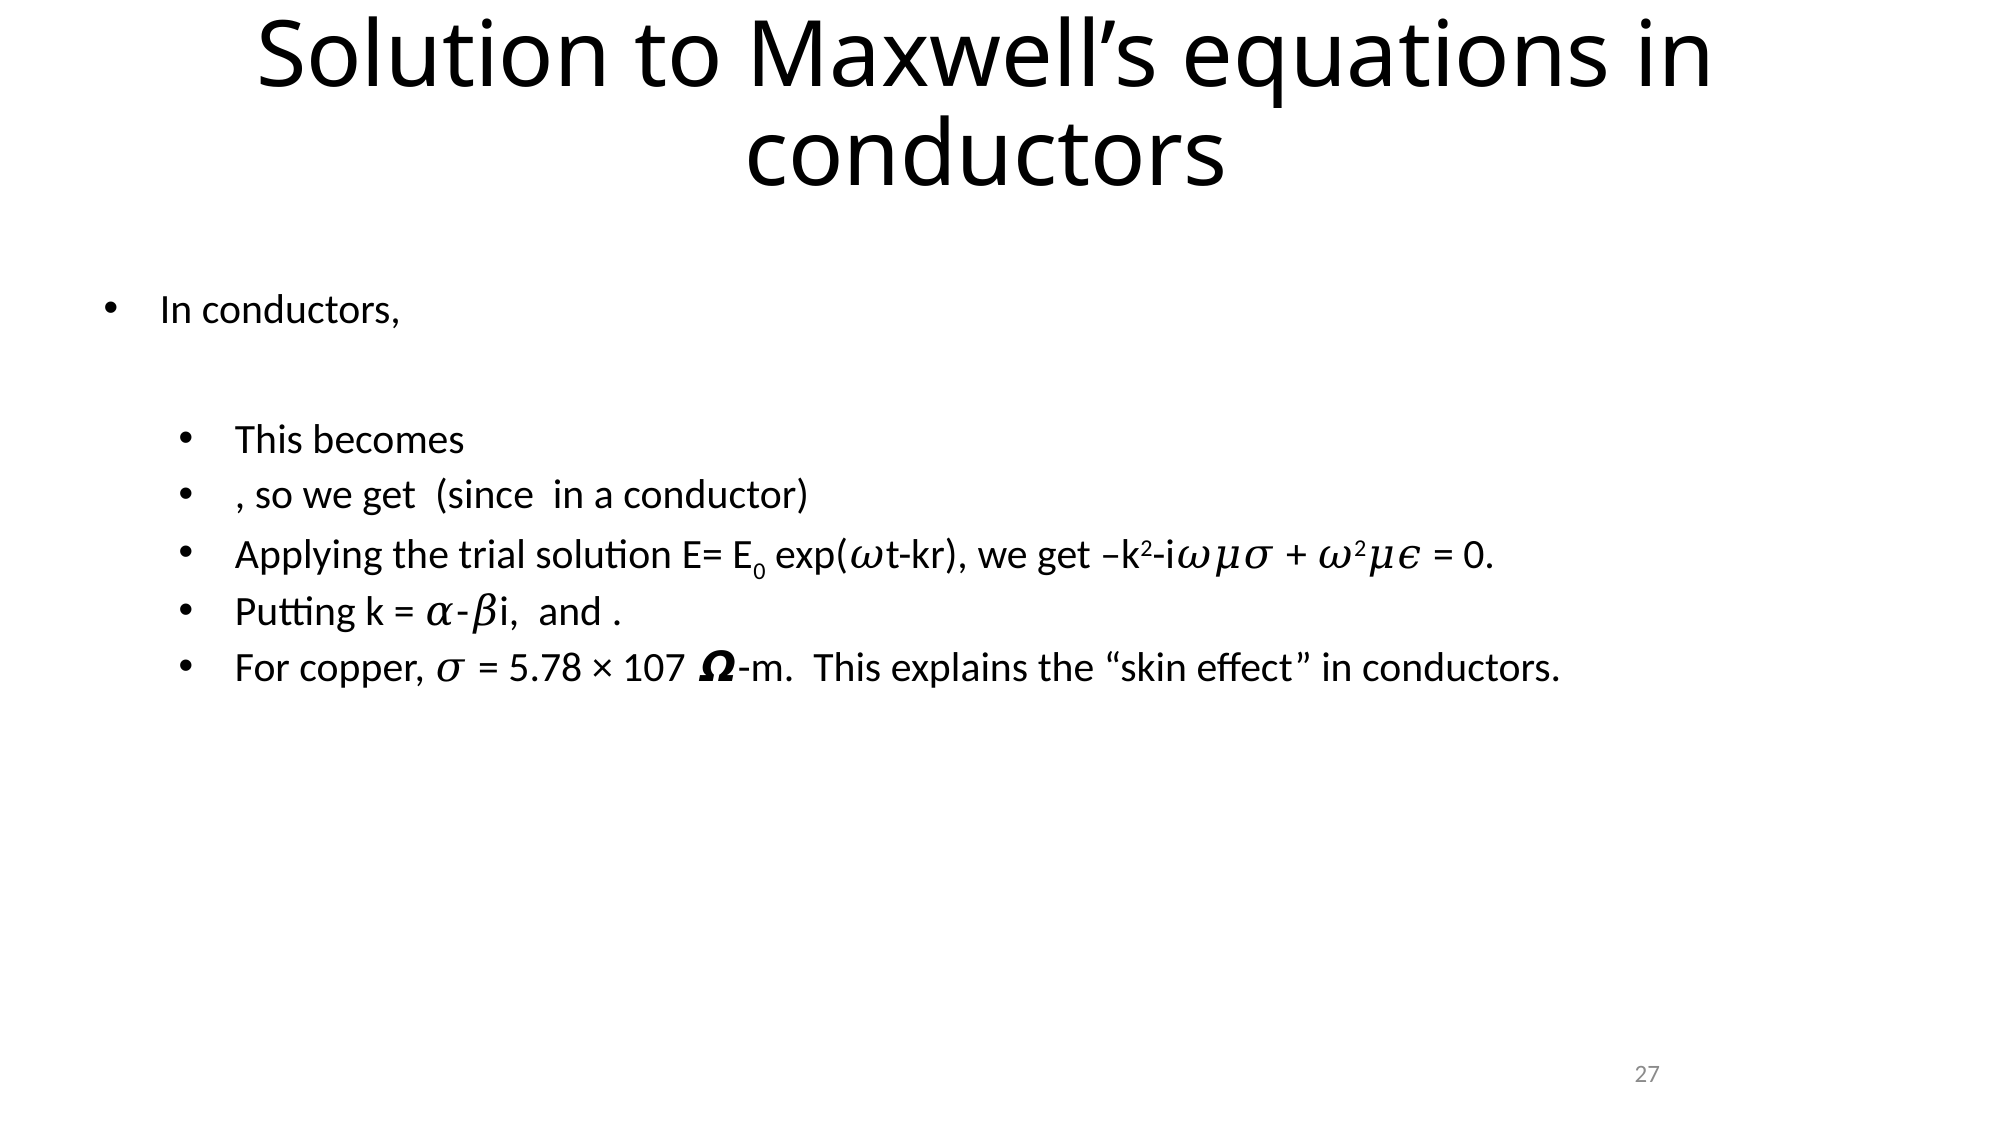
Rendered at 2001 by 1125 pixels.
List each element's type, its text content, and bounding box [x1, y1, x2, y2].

title Solution to Maxwell’s equations in conductors [36, 34, 1937, 177]
slide_number 27 [1325, 1042, 1675, 1103]
